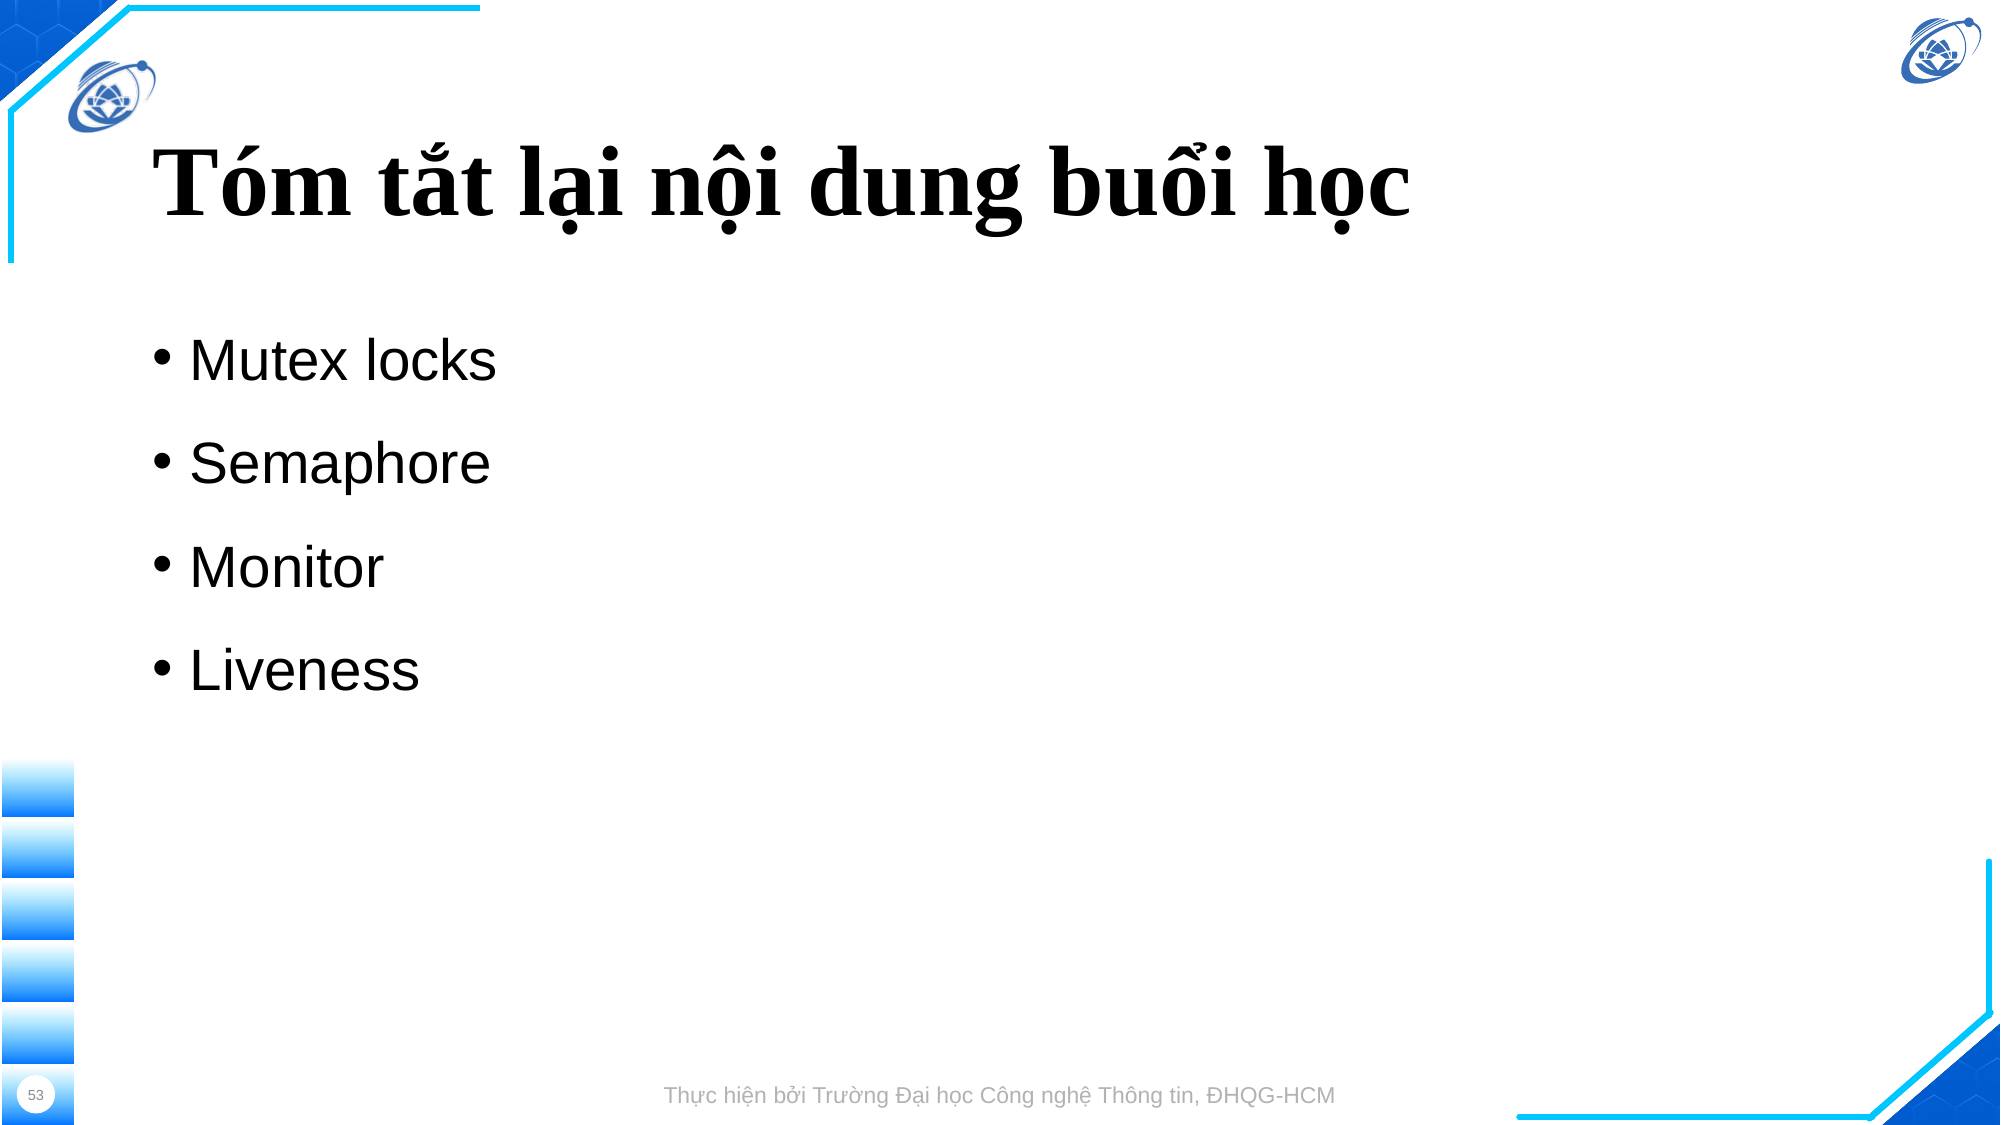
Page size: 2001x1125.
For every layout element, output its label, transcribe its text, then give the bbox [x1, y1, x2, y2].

footer Thực hiện bởi Trường Đại học Công nghệ Thông tin, ĐHQG-HCM [539, 1070, 1461, 1118]
picture [67, 59, 157, 134]
list Mutex locks Semaphore Monitor Liveness [137, 293, 1863, 1014]
title Tóm tắt lại nội dung buổi học [137, 102, 1863, 264]
slide_number 53 [12, 1070, 60, 1119]
